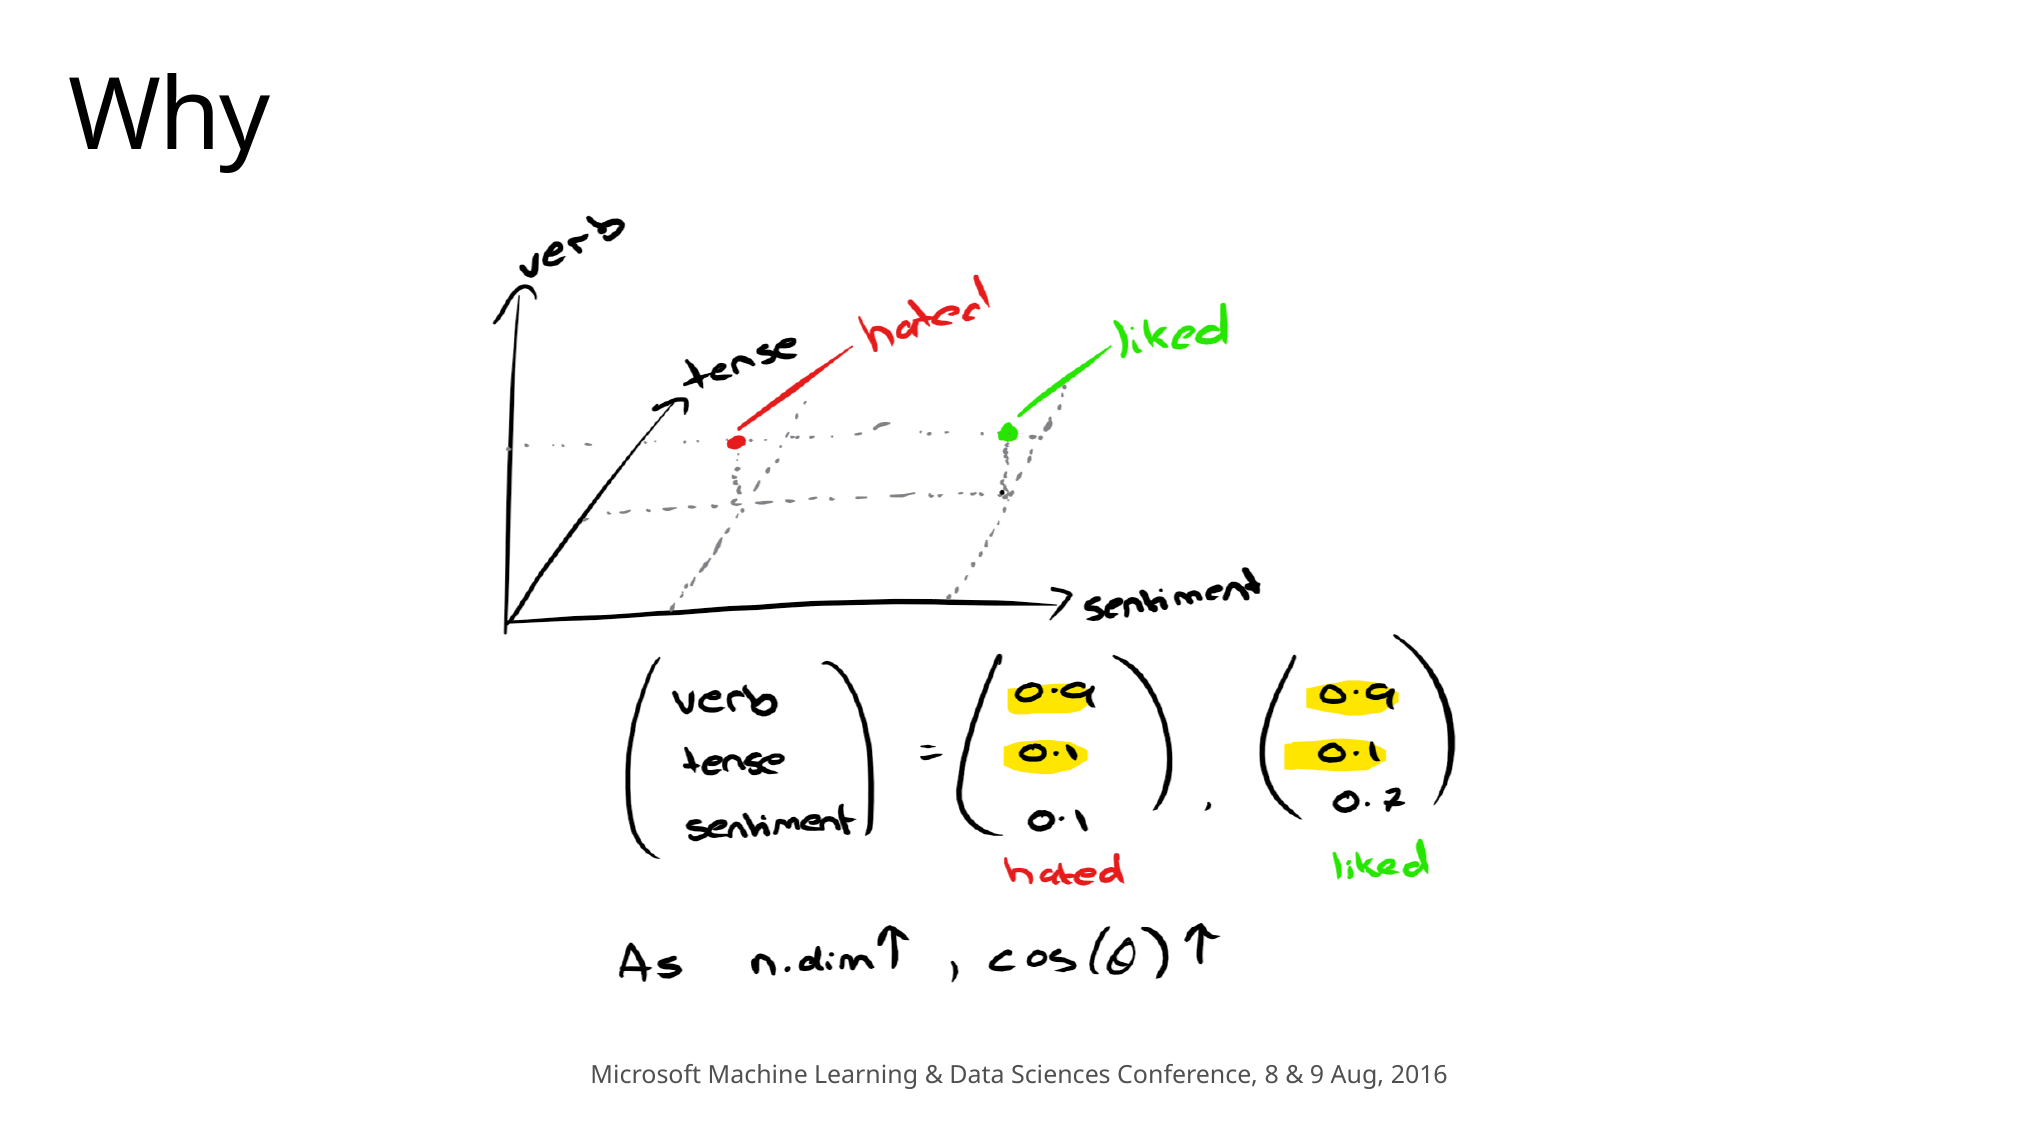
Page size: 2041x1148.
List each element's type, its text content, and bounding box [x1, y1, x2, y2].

title Why [45, 48, 1996, 199]
picture [476, 198, 1565, 1005]
